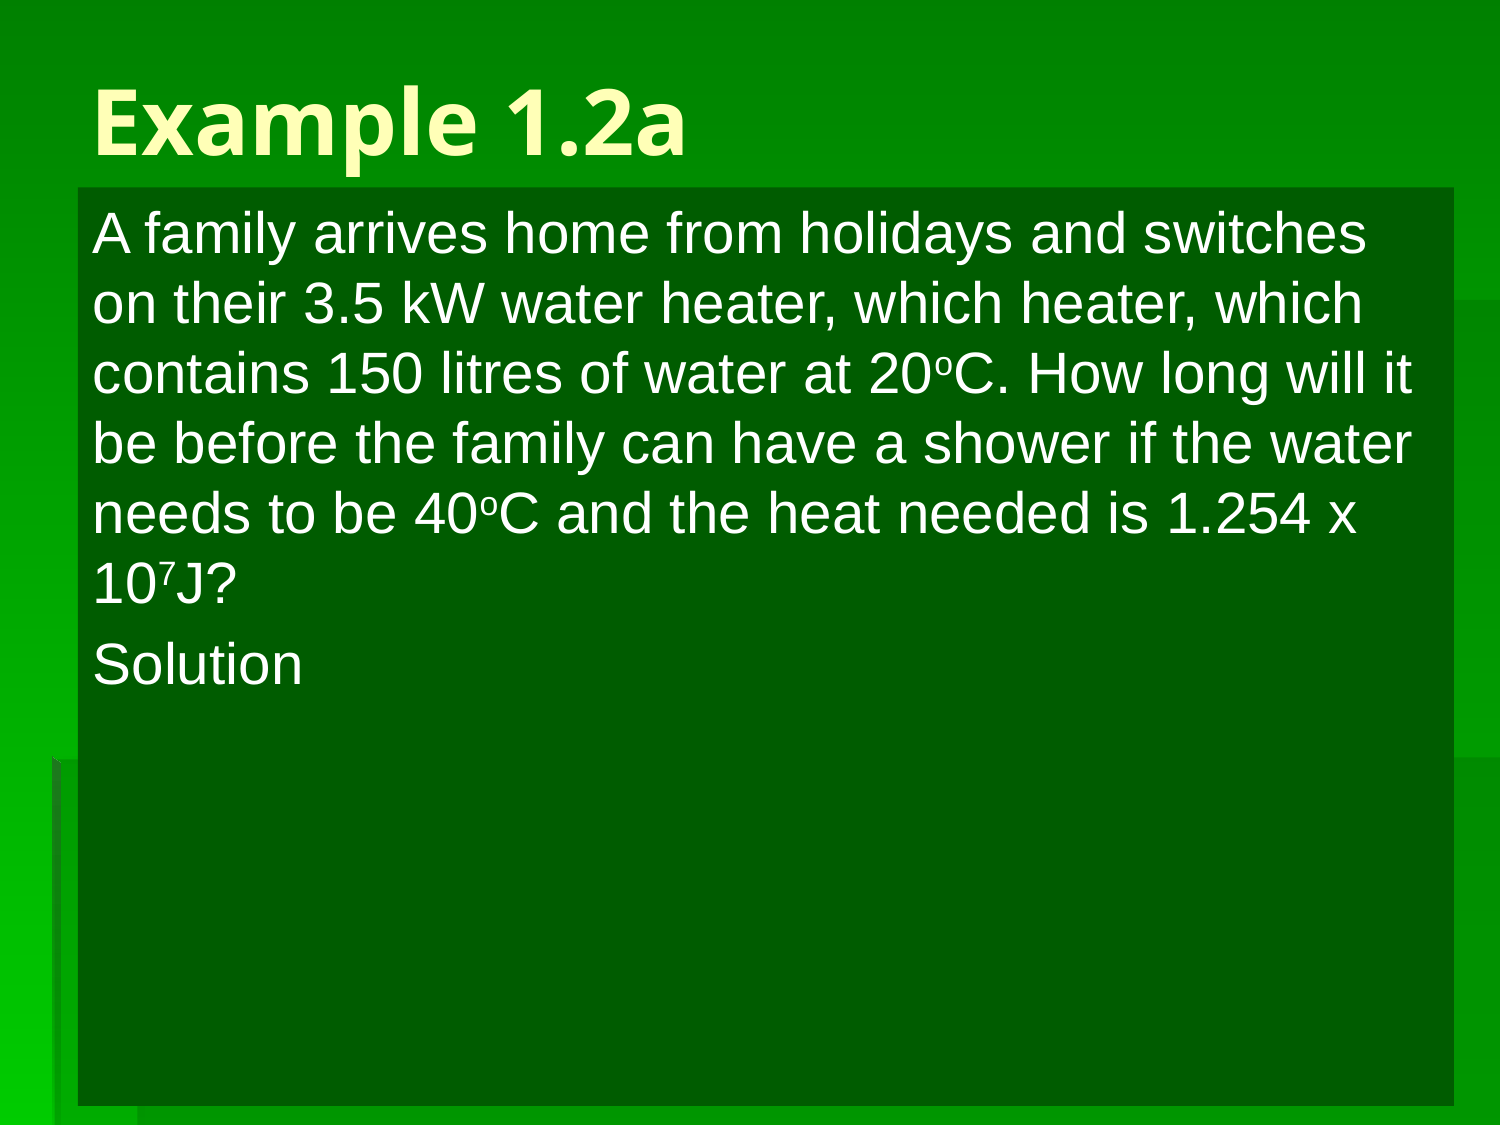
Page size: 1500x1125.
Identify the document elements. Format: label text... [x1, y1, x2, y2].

list A family arrives home from holidays and switches on their 3.5 kW water heater, which heater, which contains 150 litres of water at 20oC. How long will it be before the family can have a shower if the water needs to be 40oC and the heat needed is 1.254 x 107J? Solution [77, 187, 1455, 1107]
title Example 1.2a [74, 0, 1451, 237]
